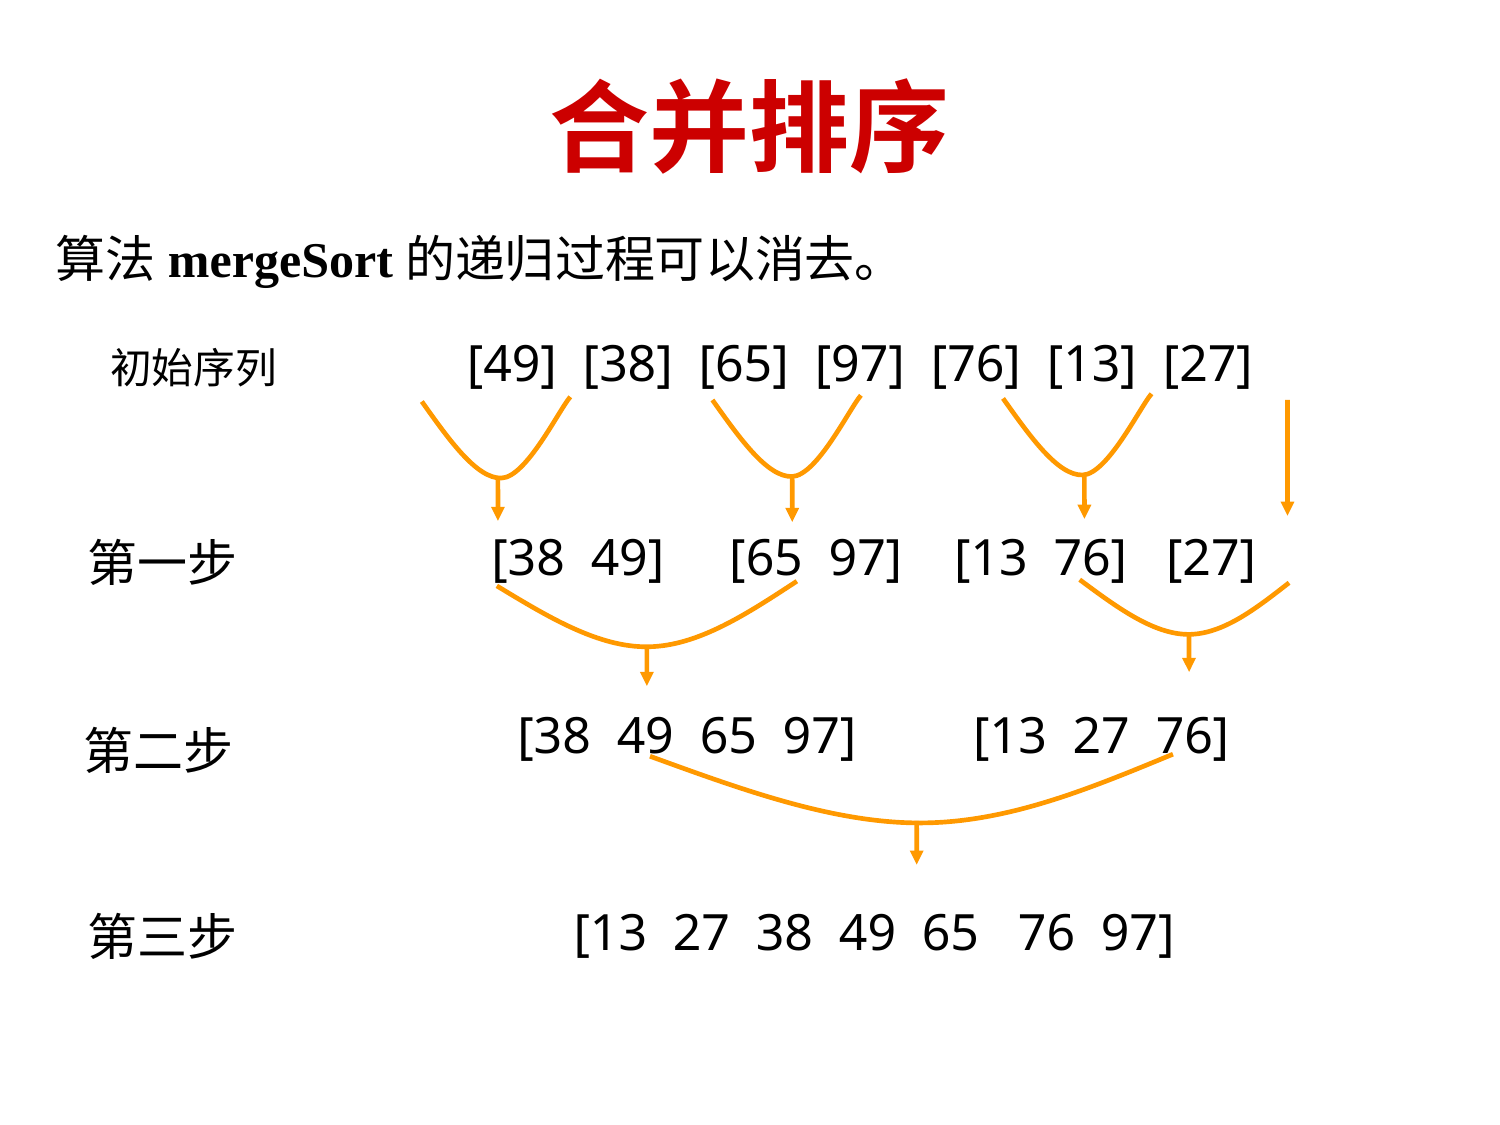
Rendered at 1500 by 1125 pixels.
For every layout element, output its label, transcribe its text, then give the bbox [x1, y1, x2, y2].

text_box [94, 323, 1363, 401]
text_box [649, 753, 1174, 865]
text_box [90, 892, 1250, 969]
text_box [91, 517, 1362, 593]
text_box 合并排序 [112, 31, 1388, 219]
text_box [86, 695, 1325, 773]
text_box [496, 579, 1290, 687]
text_box 算法mergeSort的递归过程可以消去。 [41, 219, 1447, 295]
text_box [421, 393, 1288, 516]
